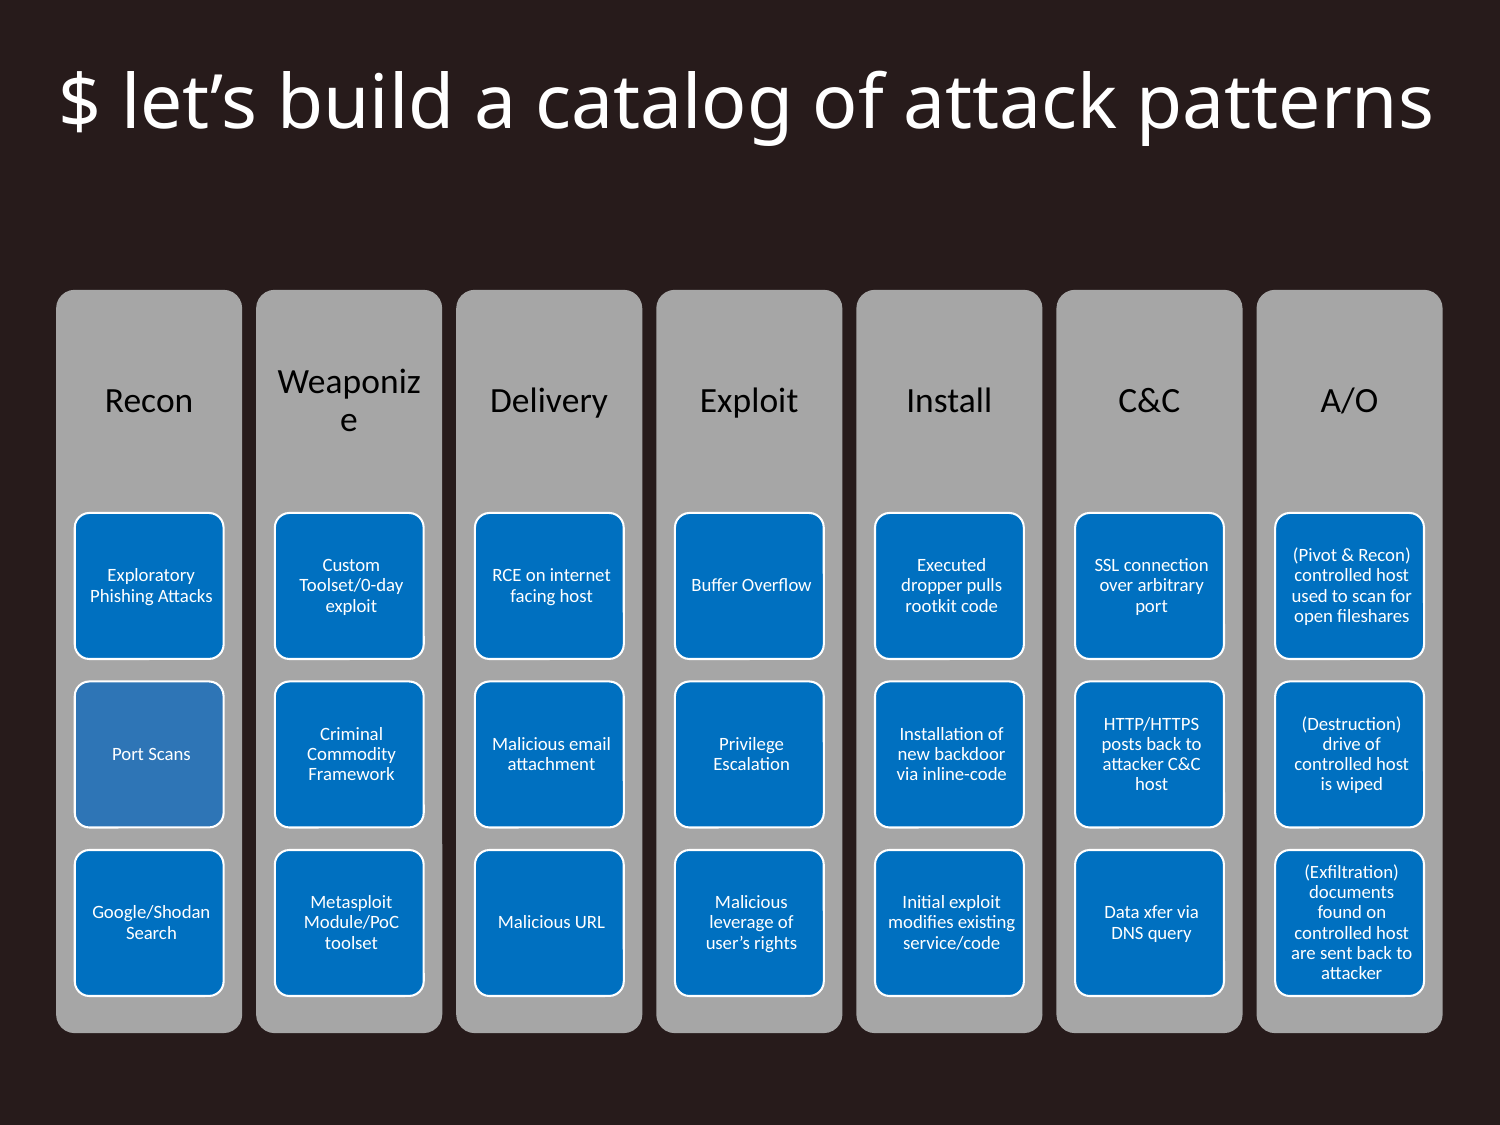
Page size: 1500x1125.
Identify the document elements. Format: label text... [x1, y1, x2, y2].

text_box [55, 289, 1444, 1034]
text_box $ let’s build a catalog of attack patterns [43, 19, 1460, 189]
